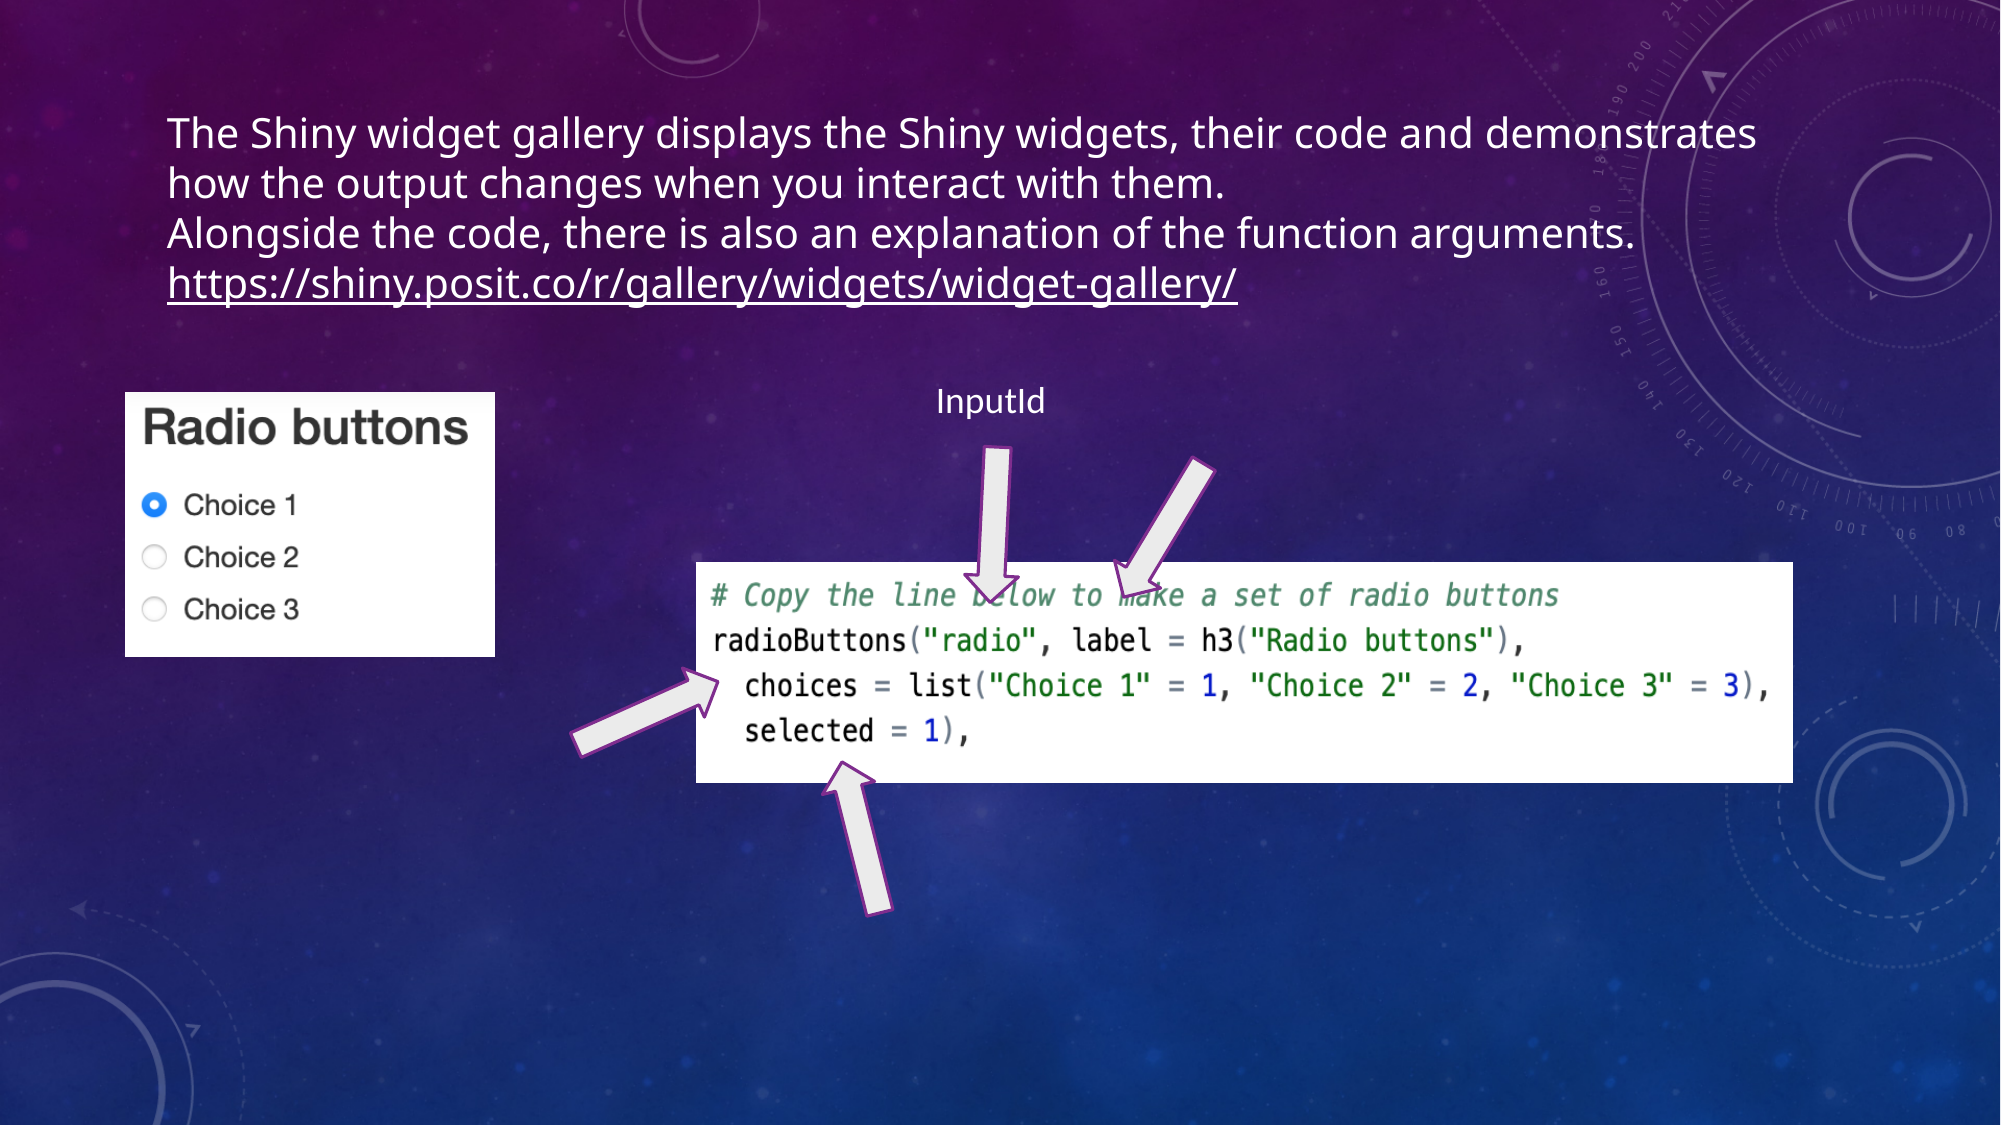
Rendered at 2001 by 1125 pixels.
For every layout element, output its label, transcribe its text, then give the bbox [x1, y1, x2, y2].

text_box [568, 666, 690, 759]
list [125, 392, 495, 658]
text_box [977, 444, 1013, 562]
text_box [1127, 455, 1217, 562]
text_box InputId [921, 368, 1096, 428]
picture [0, 0, 2001, 1125]
text_box [834, 795, 895, 918]
text_box The Shiny widget gallery displays the Shiny widgets, their code and demonstrates how the output changes when you interact with them. Alongside the code, there is also an explanation of the function arguments. https://shiny.posit.co/r/gallery/widgets/widget-gallery/ [152, 99, 1775, 321]
